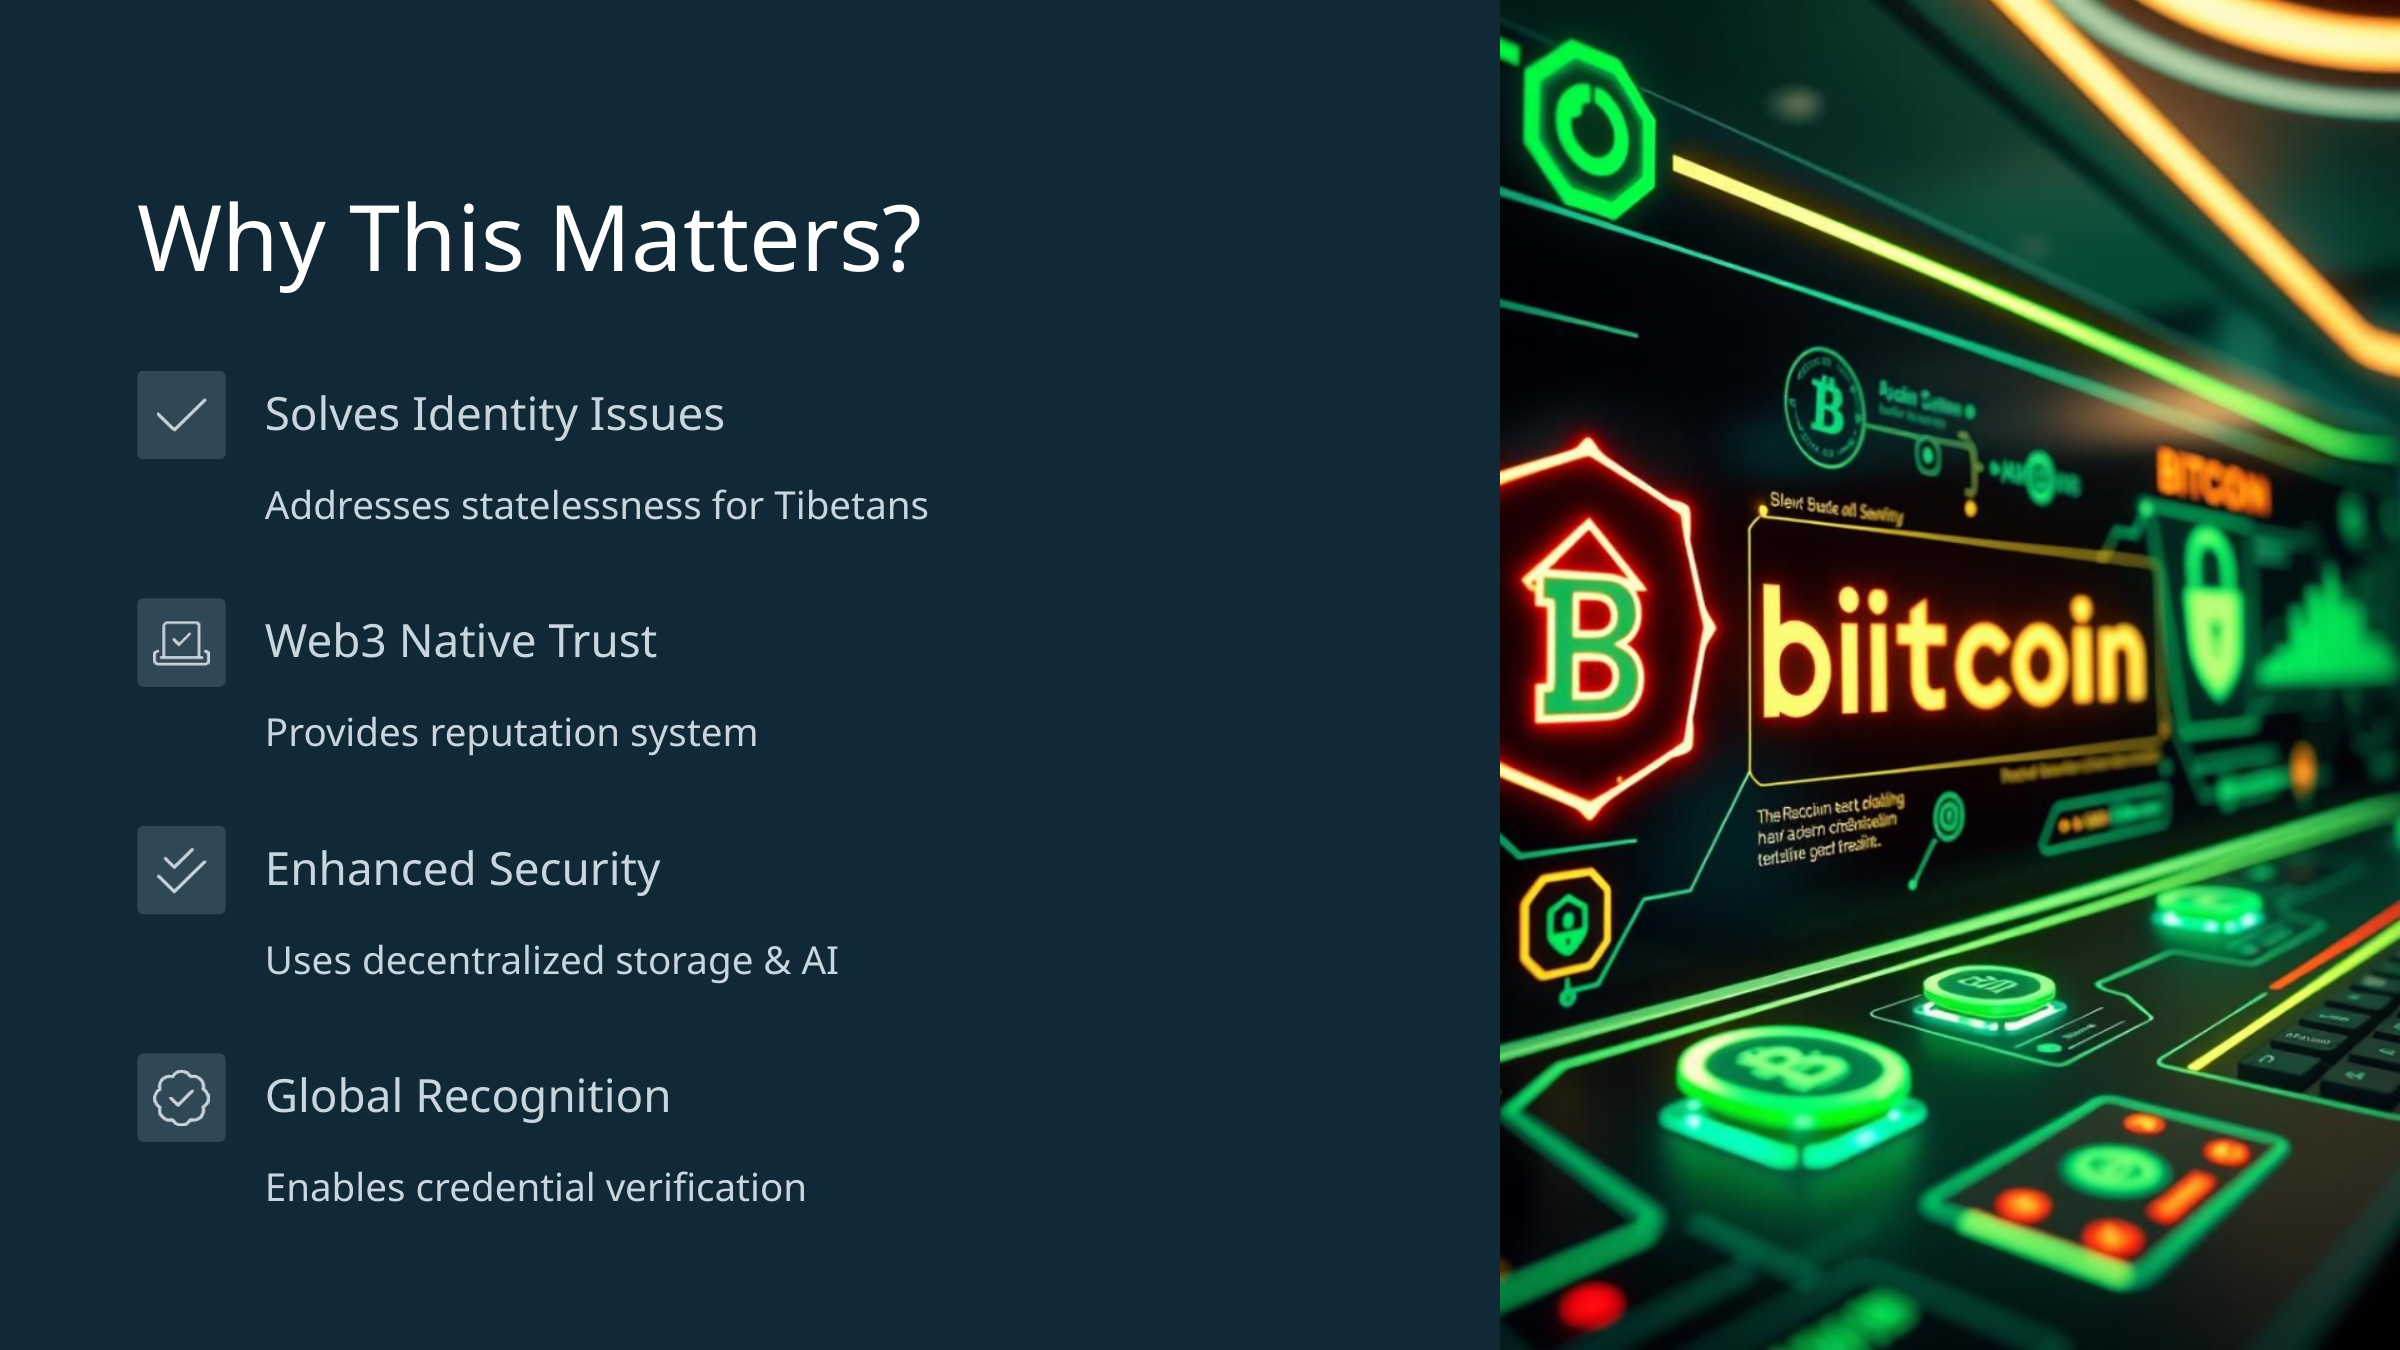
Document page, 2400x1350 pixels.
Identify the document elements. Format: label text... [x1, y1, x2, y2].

text_box Addresses statelessness for Tibetans [265, 452, 1363, 515]
picture [153, 607, 210, 678]
text_box Enhanced Security [265, 825, 785, 884]
picture [1499, 0, 2400, 1350]
text_box [137, 1053, 226, 1142]
text_box [137, 370, 226, 460]
text_box [137, 825, 226, 915]
text_box Enables credential verification [265, 1134, 1363, 1198]
text_box Solves Identity Issues [265, 370, 858, 429]
text_box Global Recognition [264, 1053, 782, 1112]
text_box Web3 Native Trust [264, 598, 779, 657]
text_box Why This Matters? [137, 152, 1177, 268]
text_box Uses decentralized storage & AI [265, 907, 1363, 970]
picture [153, 1062, 210, 1133]
text_box [137, 598, 226, 687]
picture [153, 835, 210, 905]
text_box Provides reputation system [265, 679, 1363, 743]
picture [153, 380, 210, 450]
